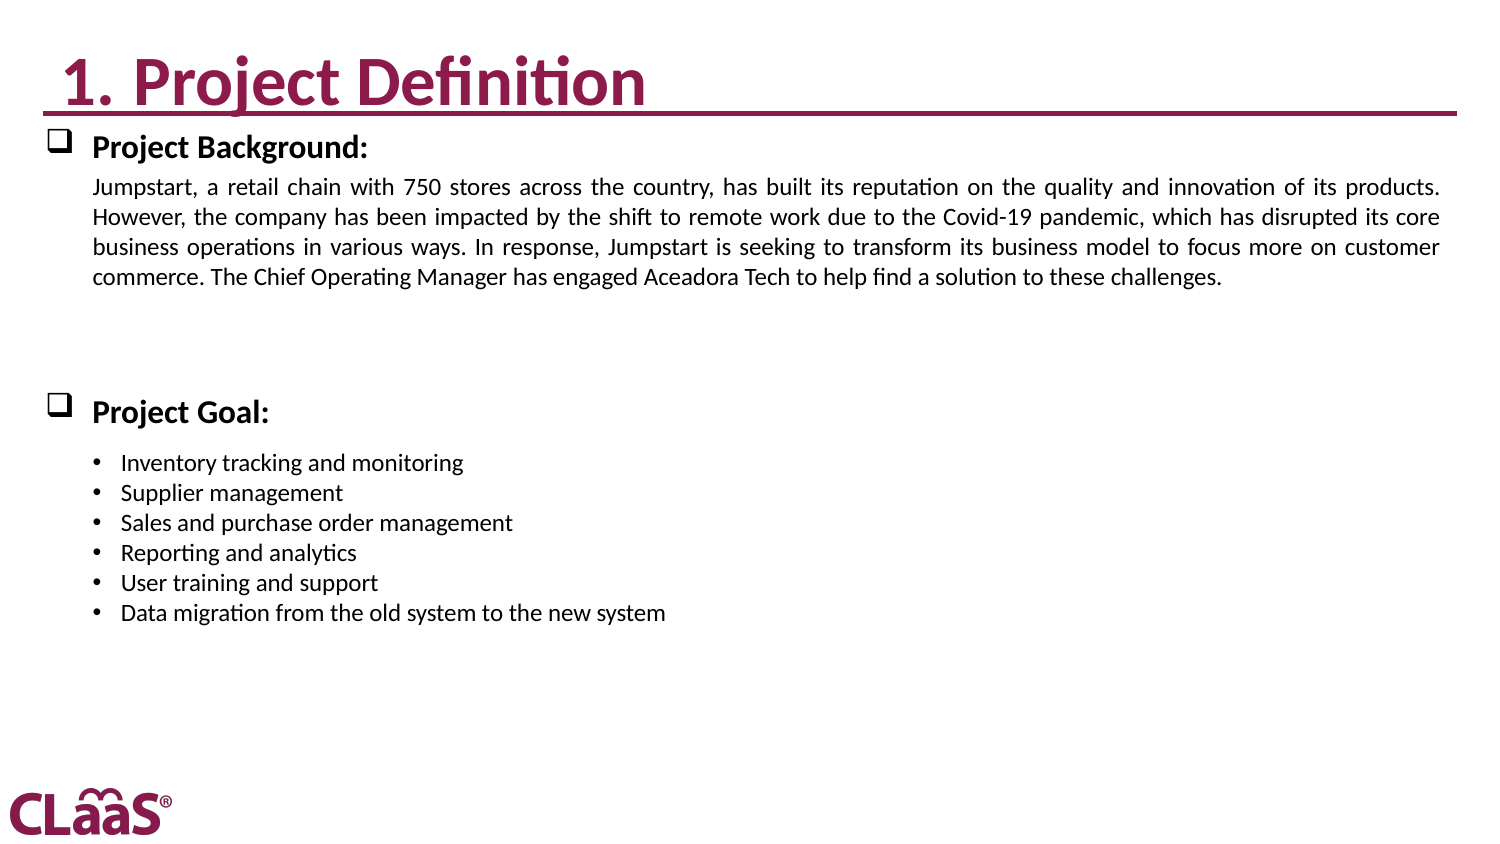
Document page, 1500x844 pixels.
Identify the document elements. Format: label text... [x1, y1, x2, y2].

text_box Project Definition [43, 6, 750, 113]
text_box Project Goal: [43, 387, 1463, 430]
picture [10, 788, 172, 835]
text_box Project Background: [43, 123, 1463, 166]
text_box Jumpstart, a retail chain with 750 stores across the country, has built its reputation on the quality and innovation of its products. However, the company has been impacted by the shift to remote work due to the Covid-19 pandemic, which has disrupted its core business operations in various ways. In response, Jumpstart is seeking to transform its business model to focus more on customer commerce. The Chief Operating Manager has engaged Aceadora Tech to help find a solution to these challenges. [77, 162, 1457, 298]
text_box Inventory tracking and monitoring Supplier management Sales and purchase order management Reporting and analytics User training and support Data migration from the old system to the new system [77, 439, 828, 634]
